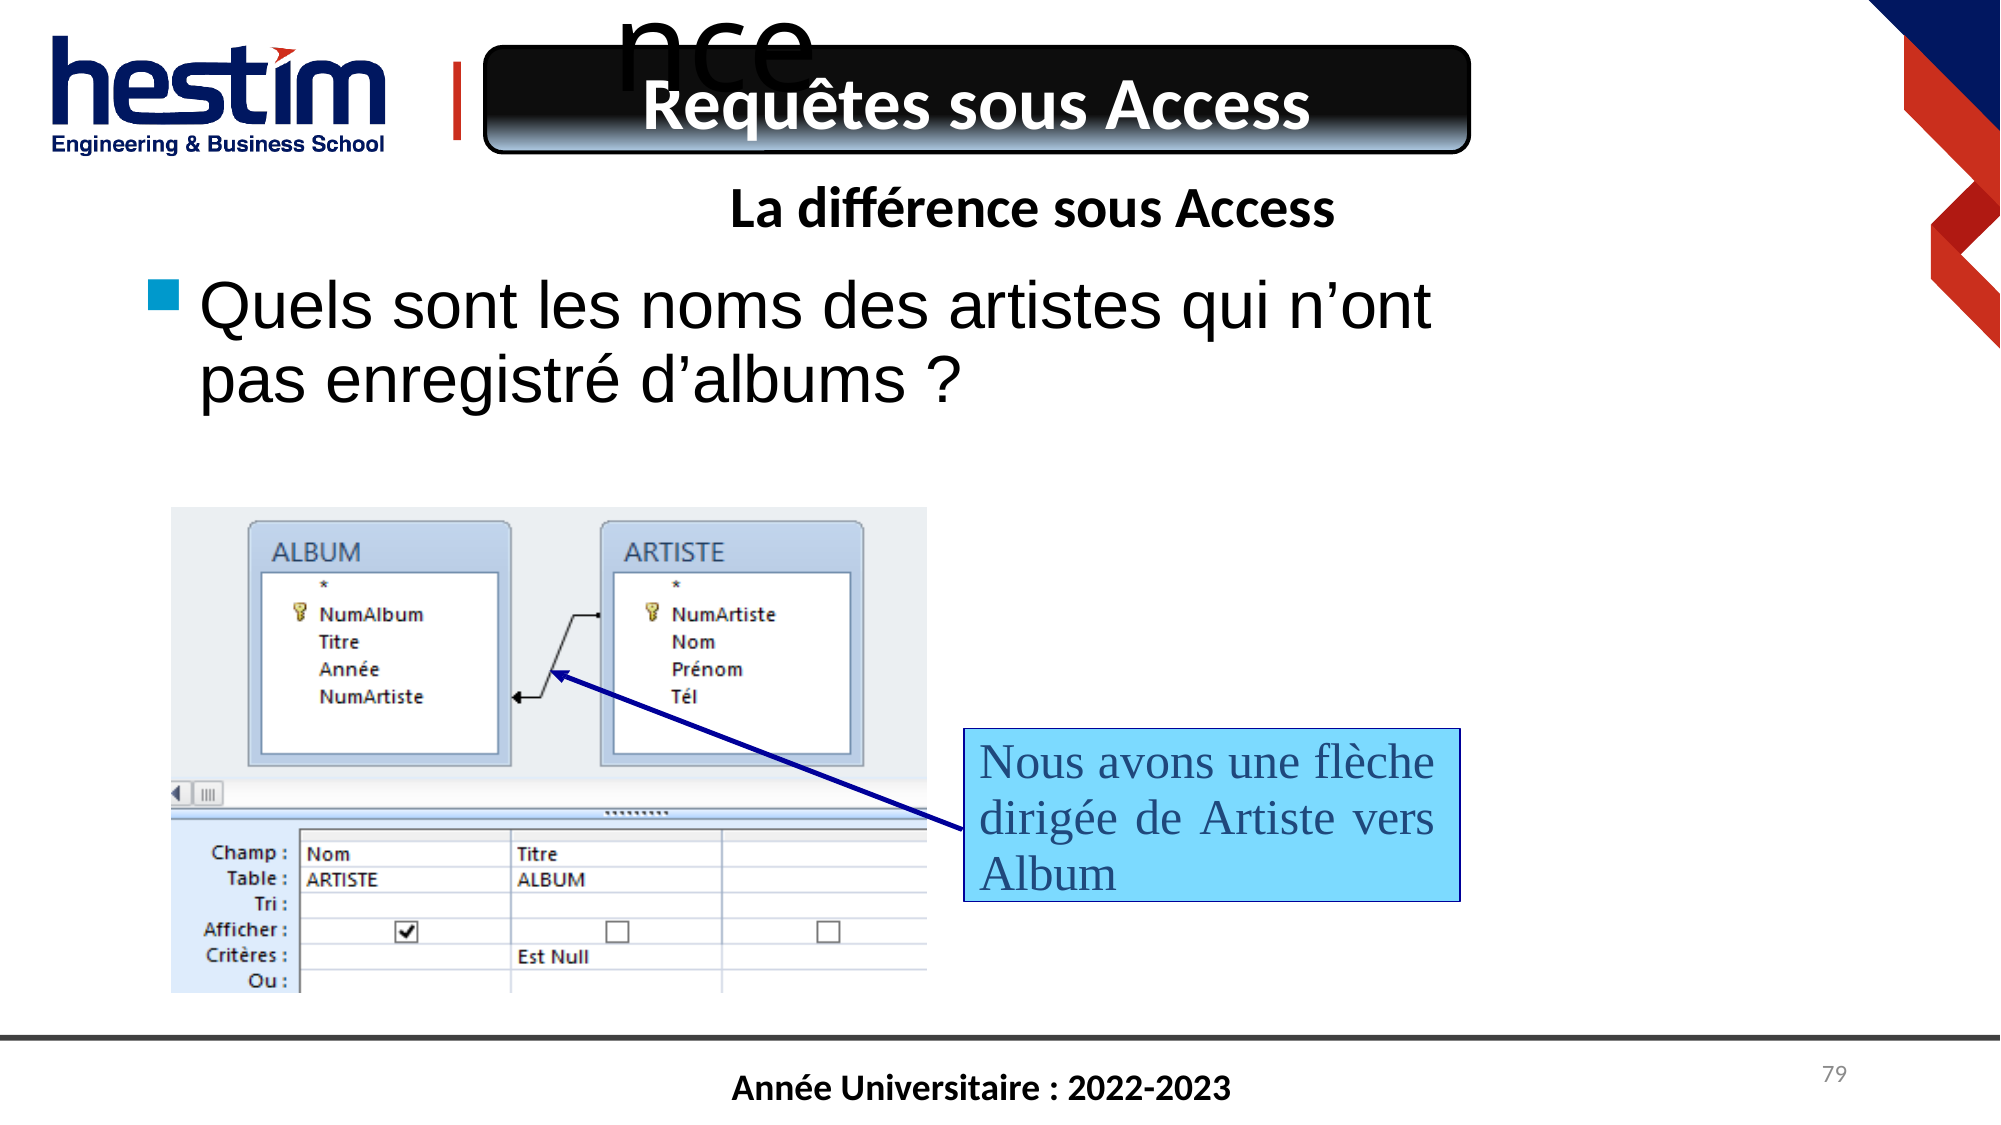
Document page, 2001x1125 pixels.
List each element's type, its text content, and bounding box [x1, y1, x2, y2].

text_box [170, 507, 965, 993]
text_box Requêtes sous Access [484, 45, 1471, 154]
text_box Nous avons une flèche dirigée de Artiste vers Album [965, 728, 1461, 902]
picture [33, 28, 403, 162]
text_box La différence sous Access [715, 161, 1351, 247]
text_box Année Universitaire : 2022-2023 [716, 1056, 1247, 1125]
slide_number 79 [1412, 1042, 1863, 1103]
text_box [452, 61, 462, 141]
text_box La différence [494, 0, 935, 117]
text_box Quels sont les noms des artistes qui n’ont pas enregistré d’albums ? [141, 258, 1435, 417]
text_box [1866, 0, 2000, 350]
